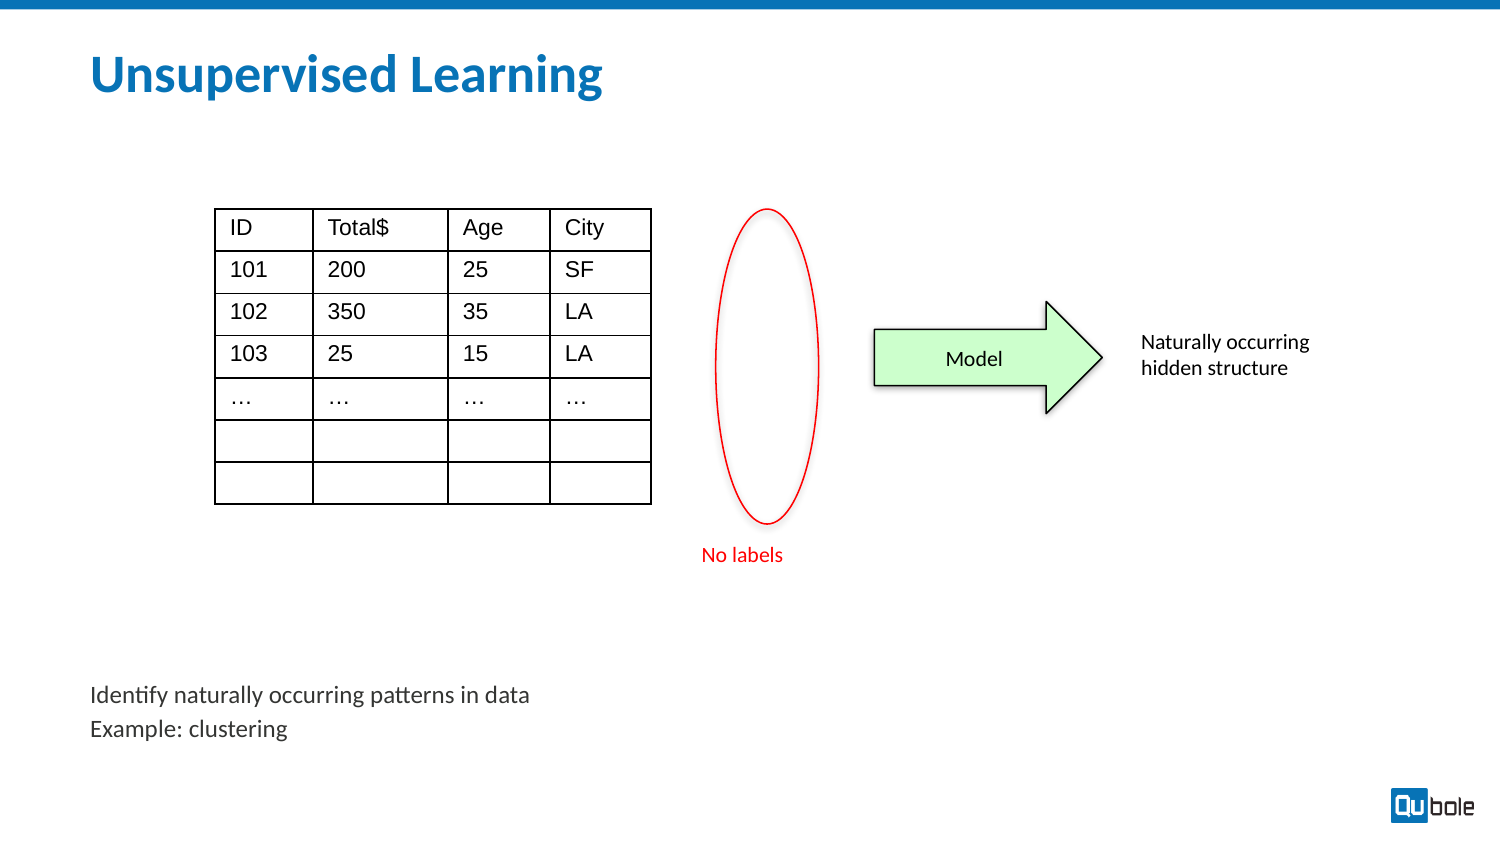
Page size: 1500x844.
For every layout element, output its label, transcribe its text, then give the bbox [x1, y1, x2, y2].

title Unsupervised Learning [75, 36, 1425, 122]
text_box Model [873, 300, 1103, 415]
text_box [714, 208, 820, 525]
table_cell [314, 463, 447, 503]
table_cell 25 [314, 336, 447, 377]
table_cell 25 [449, 252, 549, 293]
table_cell [449, 421, 549, 461]
table_header ID [216, 210, 312, 250]
table_cell 35 [449, 294, 549, 335]
table_cell SF [551, 252, 650, 293]
table_header City [551, 210, 650, 250]
table_cell [216, 463, 312, 503]
table_header Total$ [314, 210, 447, 250]
table_cell 101 [216, 252, 312, 293]
table_cell [551, 421, 650, 461]
table_cell 15 [449, 336, 549, 377]
table_cell … [449, 379, 549, 419]
table_cell 103 [216, 336, 312, 377]
text_box Naturally occurring hidden structure [1126, 320, 1325, 388]
table_cell 200 [314, 252, 447, 293]
table_cell 350 [314, 294, 447, 335]
table_cell [216, 421, 312, 461]
table_cell [449, 463, 549, 503]
table_cell 102 [216, 294, 312, 335]
table_cell [314, 421, 447, 461]
list Identify naturally occurring patterns in data Example: clustering [75, 669, 1163, 760]
table_cell LA [551, 336, 650, 377]
table_cell … [551, 379, 650, 419]
table_cell … [216, 379, 312, 419]
picture [1391, 788, 1474, 823]
table_header Age [449, 210, 549, 250]
table_cell LA [551, 294, 650, 335]
table_cell … [314, 379, 447, 419]
text_box No labels [686, 533, 799, 574]
table_cell [551, 463, 650, 503]
